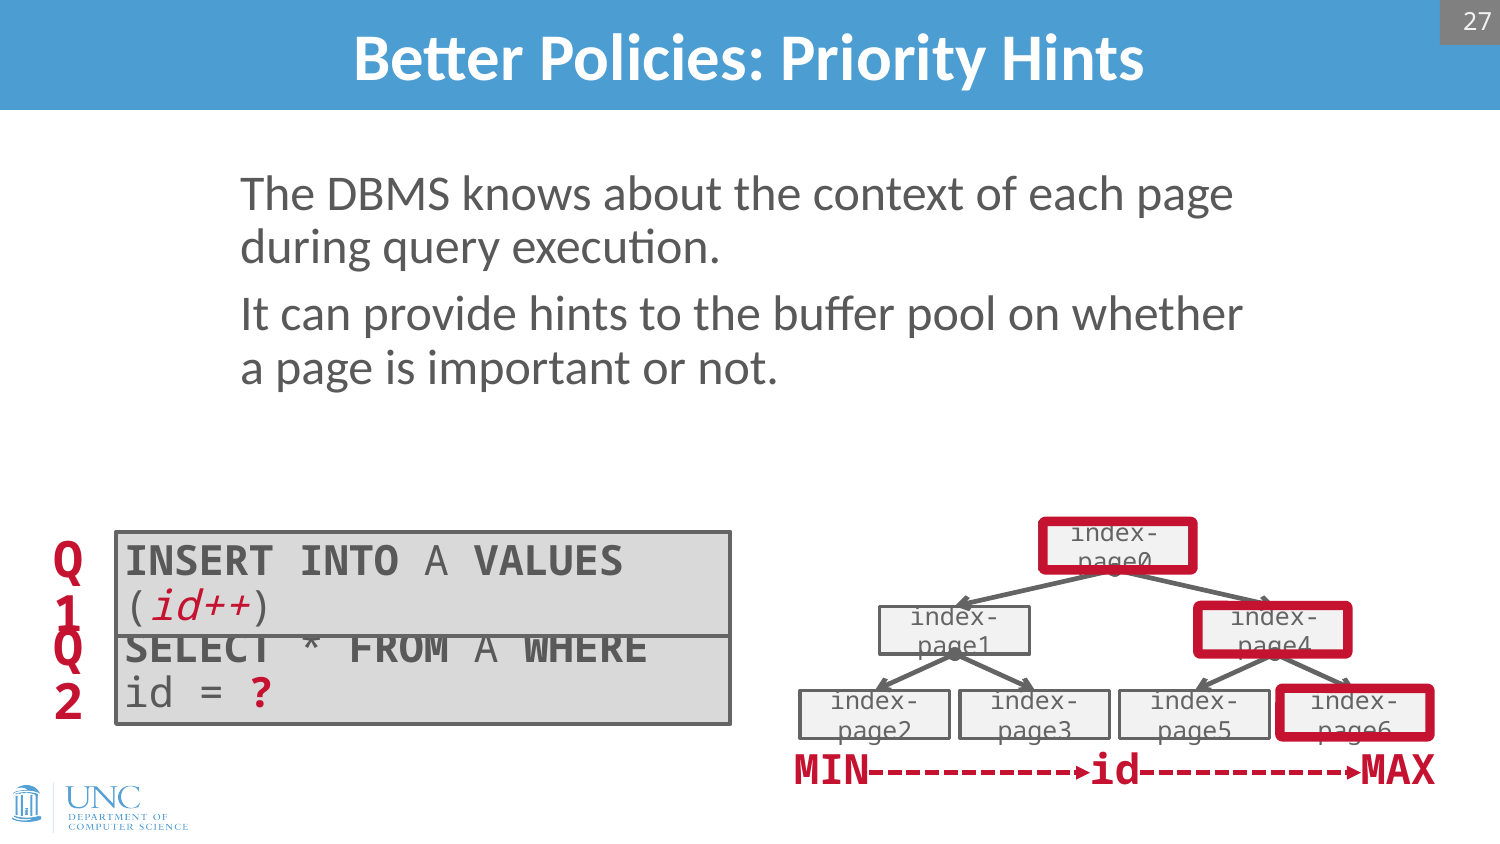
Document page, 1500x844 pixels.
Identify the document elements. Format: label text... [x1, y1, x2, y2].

text_box 27 [1439, 0, 1500, 45]
picture [12, 782, 188, 833]
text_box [45, 526, 731, 598]
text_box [799, 752, 1431, 794]
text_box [45, 614, 731, 685]
list The DBMS knows about the context of each page during query execution. It can provide hints to the buffer pool on whether a page is important or not. [225, 159, 1275, 760]
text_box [799, 521, 1431, 739]
title Better Policies: Priority Hints [0, 0, 1500, 110]
